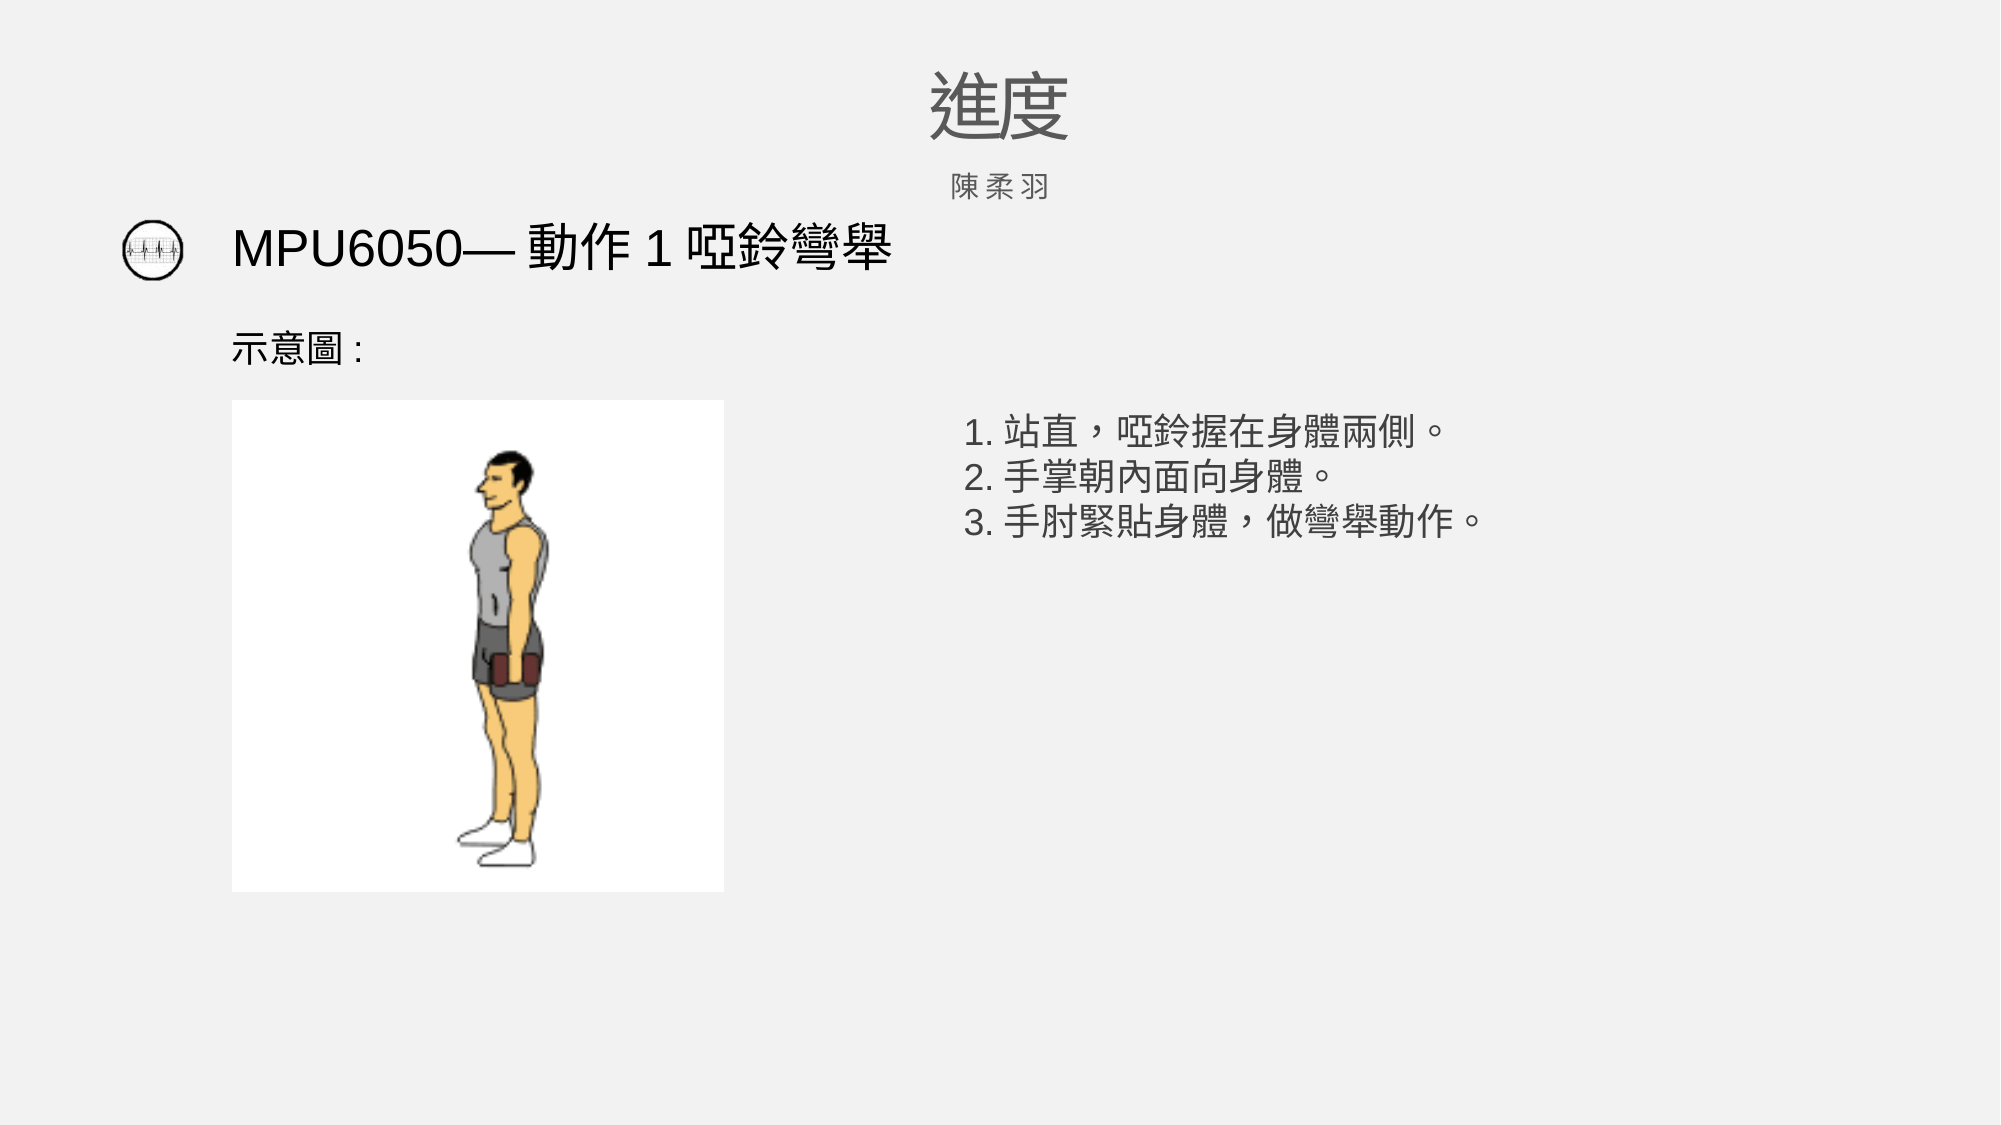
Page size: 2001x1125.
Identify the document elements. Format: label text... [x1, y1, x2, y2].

text_box 1.站直，啞鈴握在身體兩側。 2.手掌朝內面向身體。 3.手肘緊貼身體，做彎舉動作。 [948, 400, 1554, 551]
picture [88, 182, 218, 318]
text_box 示意圖: [216, 317, 373, 378]
picture [232, 400, 724, 892]
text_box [573, 52, 1427, 214]
text_box MPU6050—動作1啞鈴彎舉 [218, 220, 996, 280]
